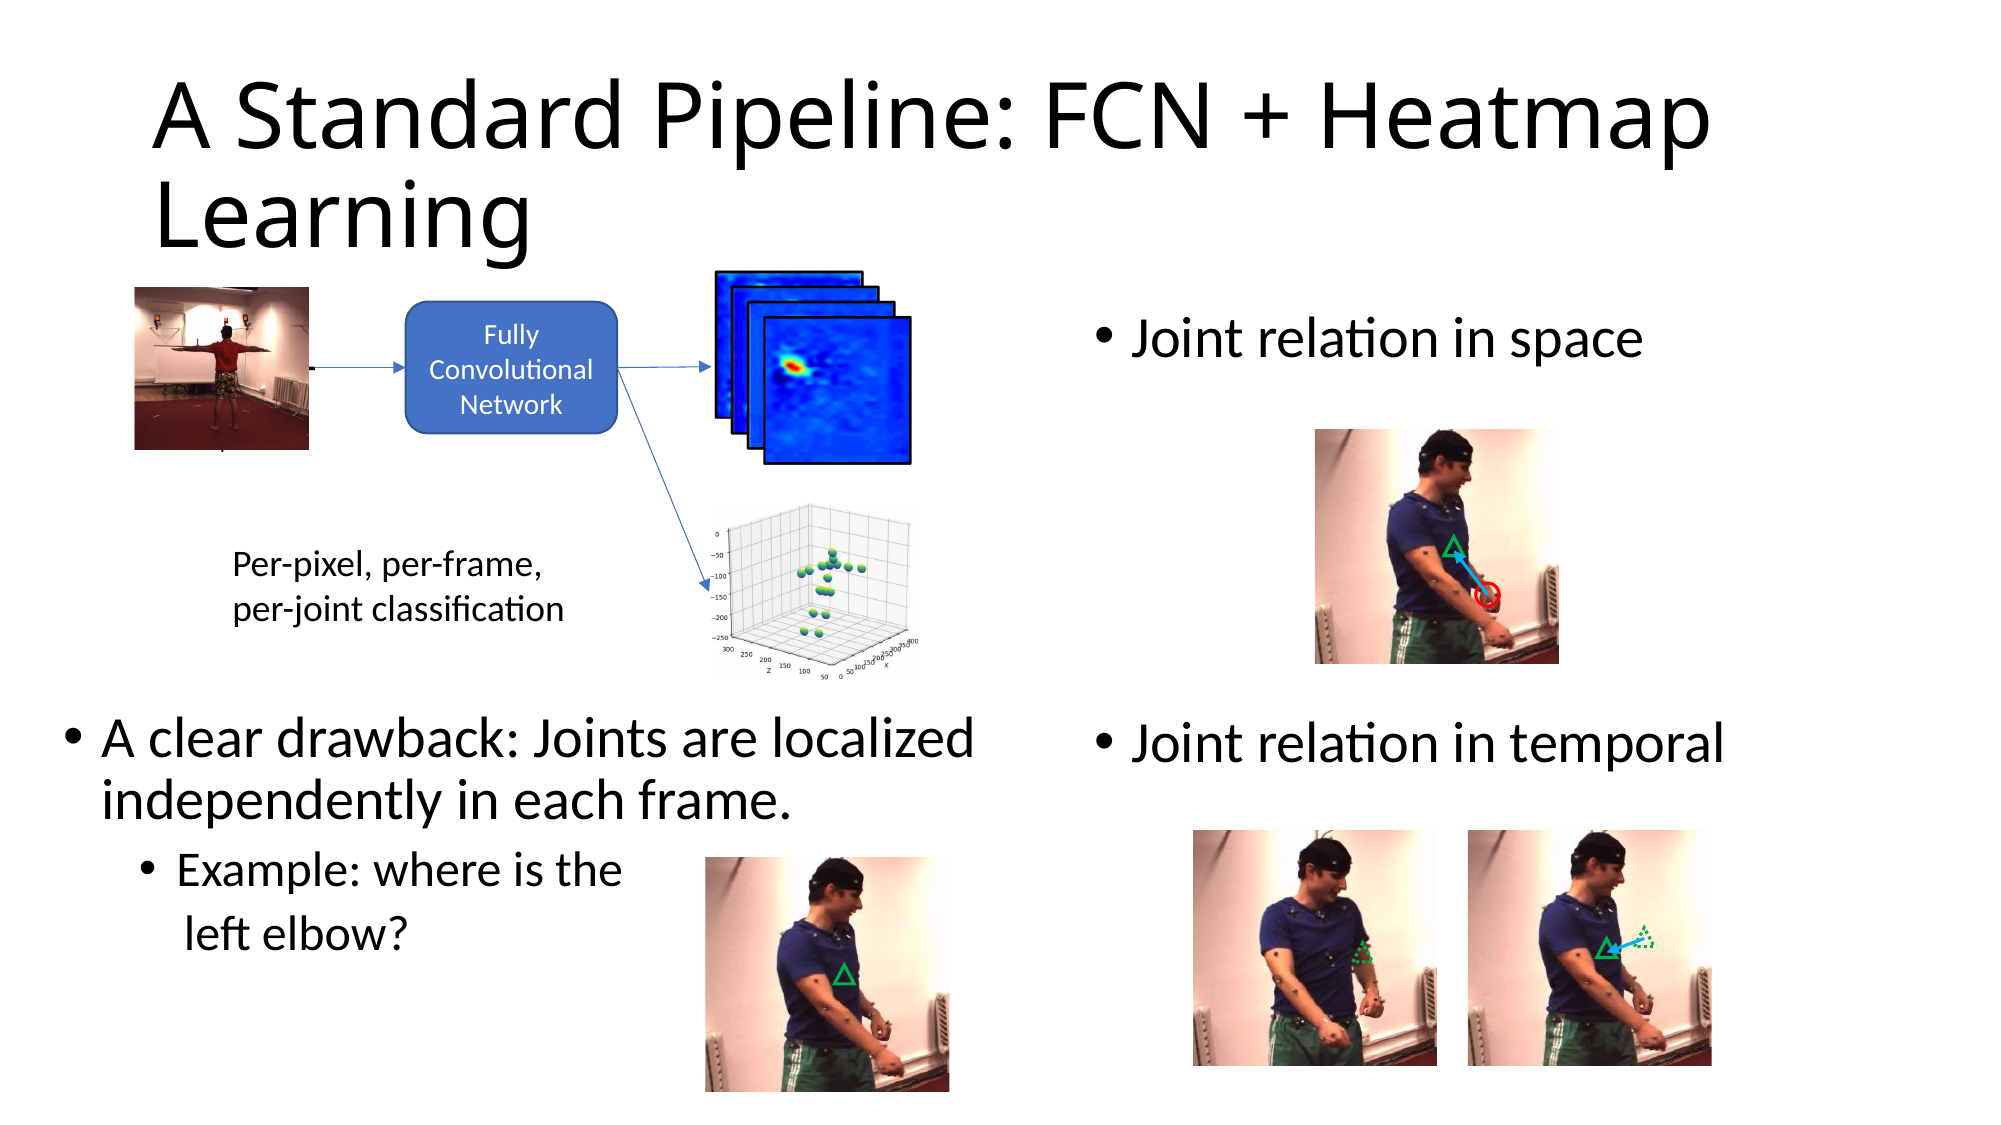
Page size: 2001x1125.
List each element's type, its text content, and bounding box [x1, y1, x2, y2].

picture [128, 283, 315, 452]
title A Standard Pipeline: FCN + Heatmap Learning [137, 59, 1863, 278]
text_box Joint relation in space Joint relation in temporal [1079, 299, 1863, 1014]
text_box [1453, 550, 1488, 595]
text_box A clear drawback: Joints are localized independently in each frame. Example: where is the left elbow? [48, 699, 1061, 1125]
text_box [1606, 938, 1645, 953]
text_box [617, 367, 710, 592]
picture [1314, 429, 1559, 664]
picture [708, 502, 921, 682]
text_box Fully Convolutional Network [404, 300, 619, 435]
picture [1192, 830, 1437, 1066]
picture [705, 857, 950, 1092]
picture [1467, 830, 1712, 1066]
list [711, 264, 921, 470]
text_box Per-pixel, per-frame, per-joint classification [217, 531, 613, 637]
